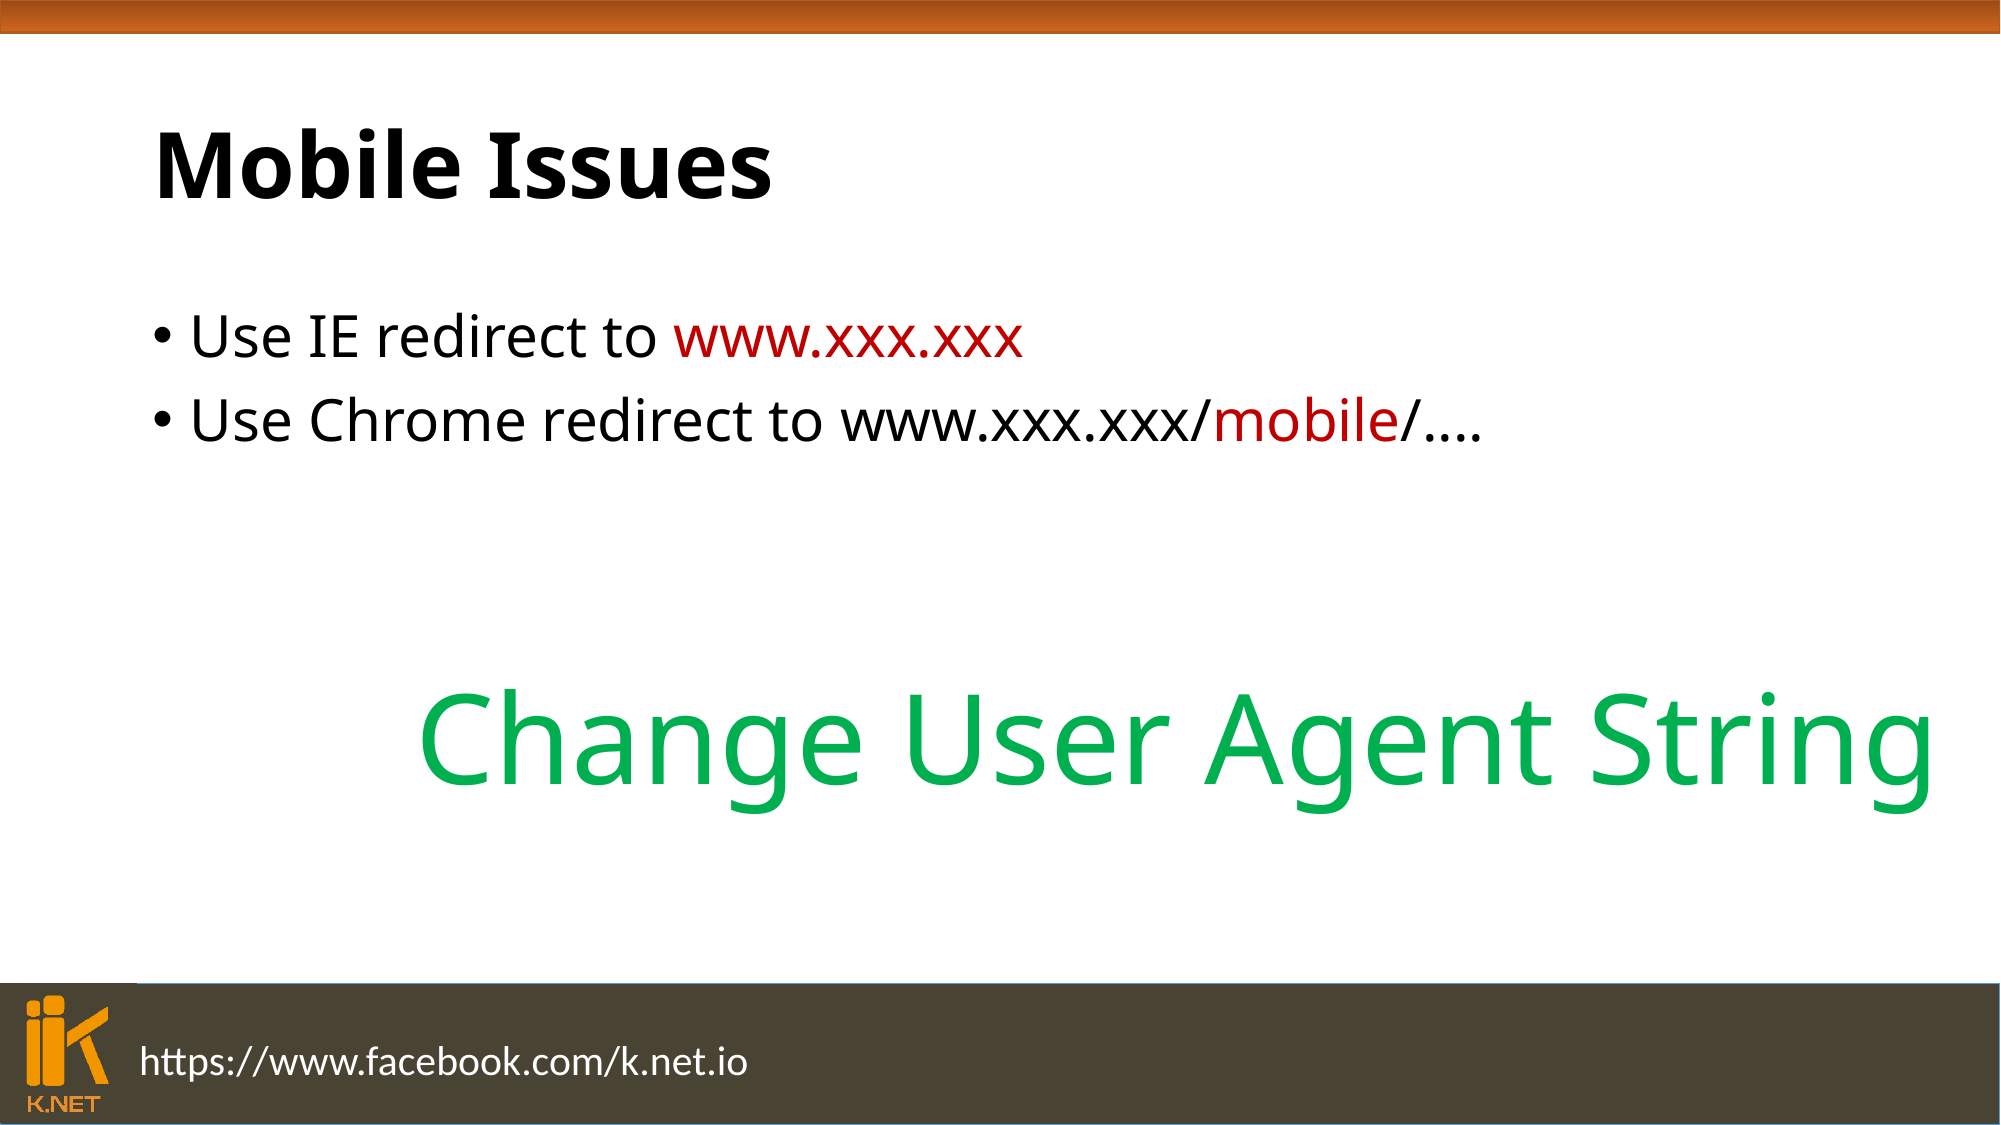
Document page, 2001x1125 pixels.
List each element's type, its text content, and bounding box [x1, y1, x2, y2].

picture [0, 983, 137, 1123]
title Mobile Issues [137, 59, 1863, 278]
text_box Change User Agent String [400, 652, 1988, 817]
list Use IE redirect to www.xxx.xxx Use Chrome redirect to www.xxx.xxx/mobile/.... [137, 299, 1842, 513]
